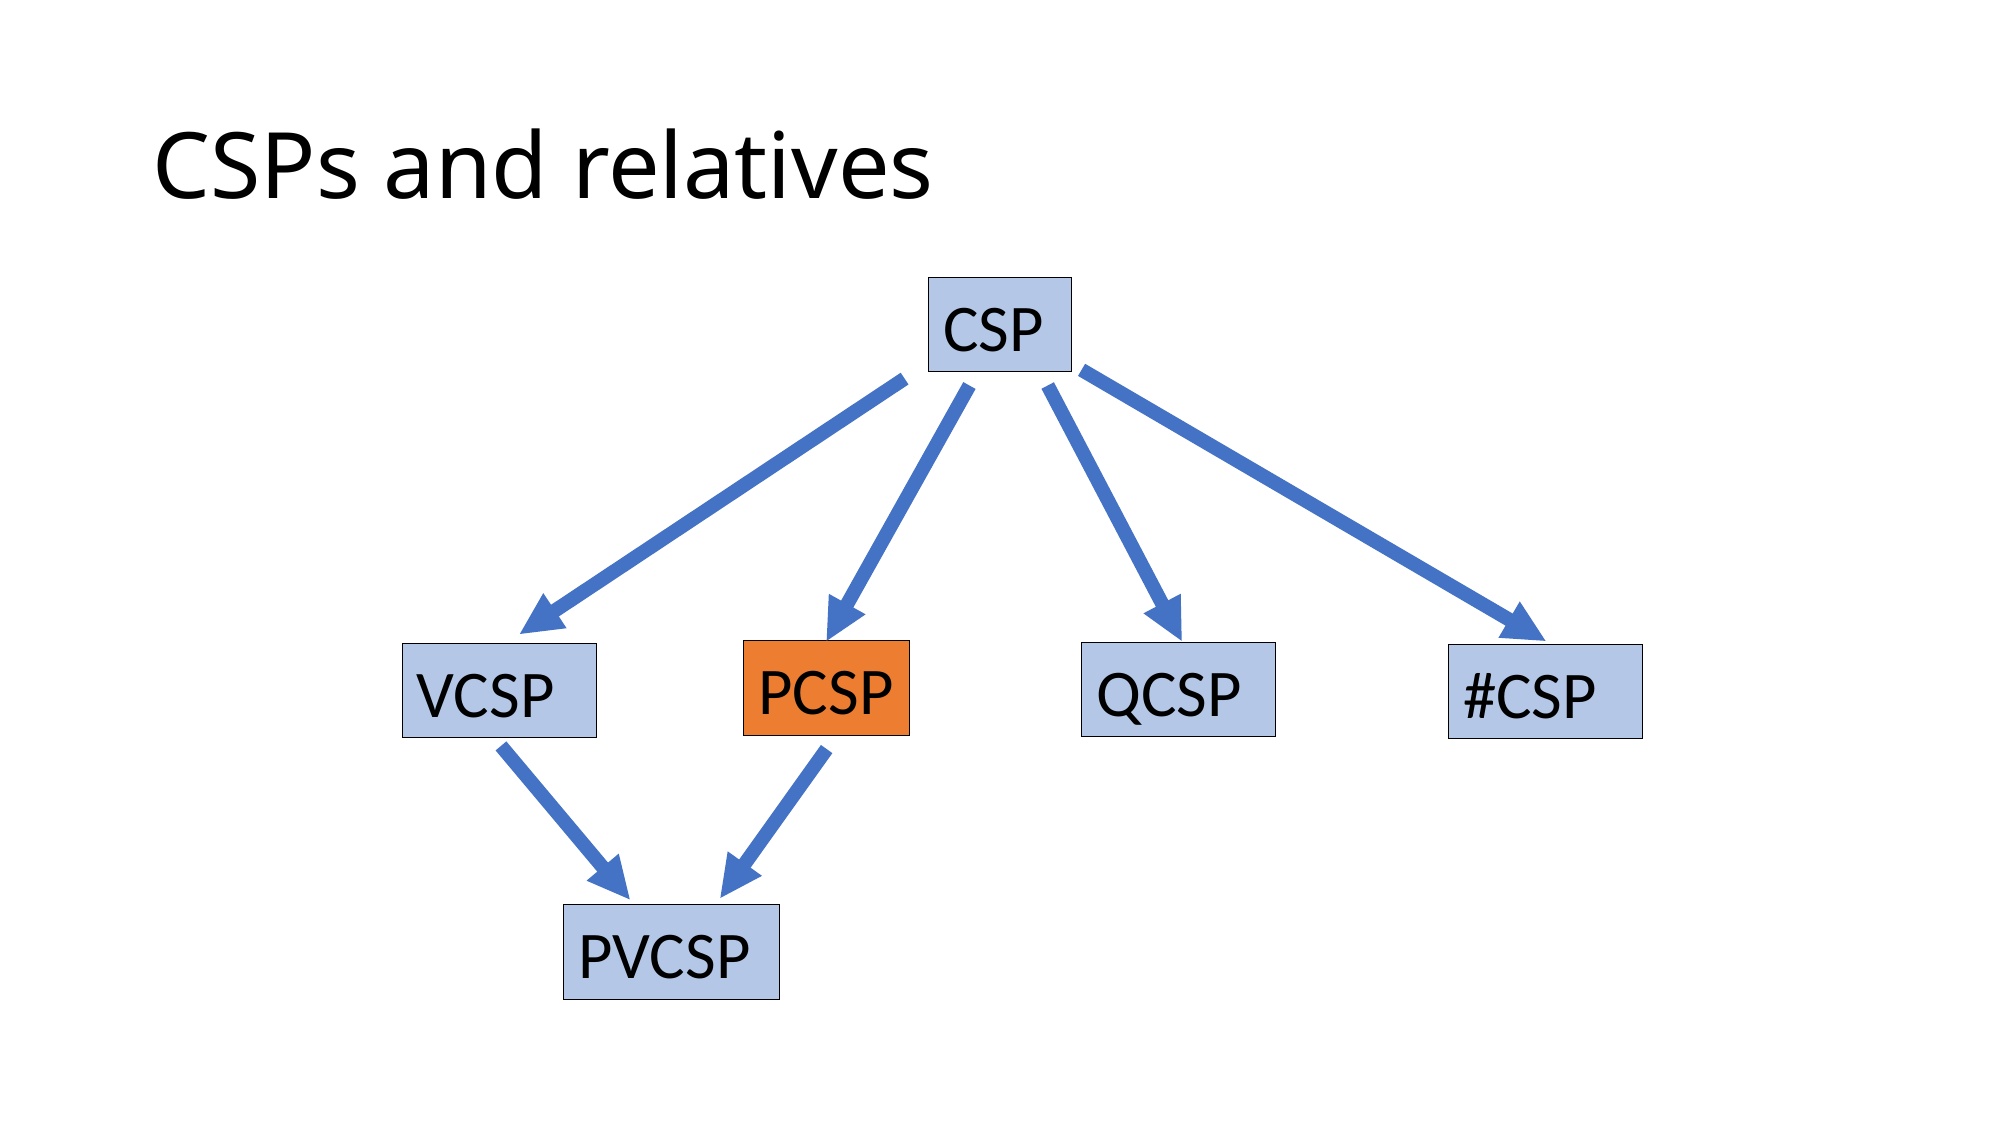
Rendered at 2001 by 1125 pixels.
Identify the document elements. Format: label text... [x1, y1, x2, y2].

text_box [1081, 369, 1546, 641]
text_box PCSP [743, 640, 910, 736]
text_box QCSP [1081, 642, 1276, 737]
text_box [720, 749, 827, 898]
text_box VCSP [402, 643, 597, 738]
title CSPs and relatives [137, 59, 1863, 278]
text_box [826, 385, 970, 641]
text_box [519, 378, 905, 634]
text_box CSP [928, 277, 1072, 372]
text_box #CSP [1448, 644, 1643, 739]
text_box PVCSP [563, 904, 780, 1000]
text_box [500, 745, 630, 900]
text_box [1047, 385, 1081, 641]
